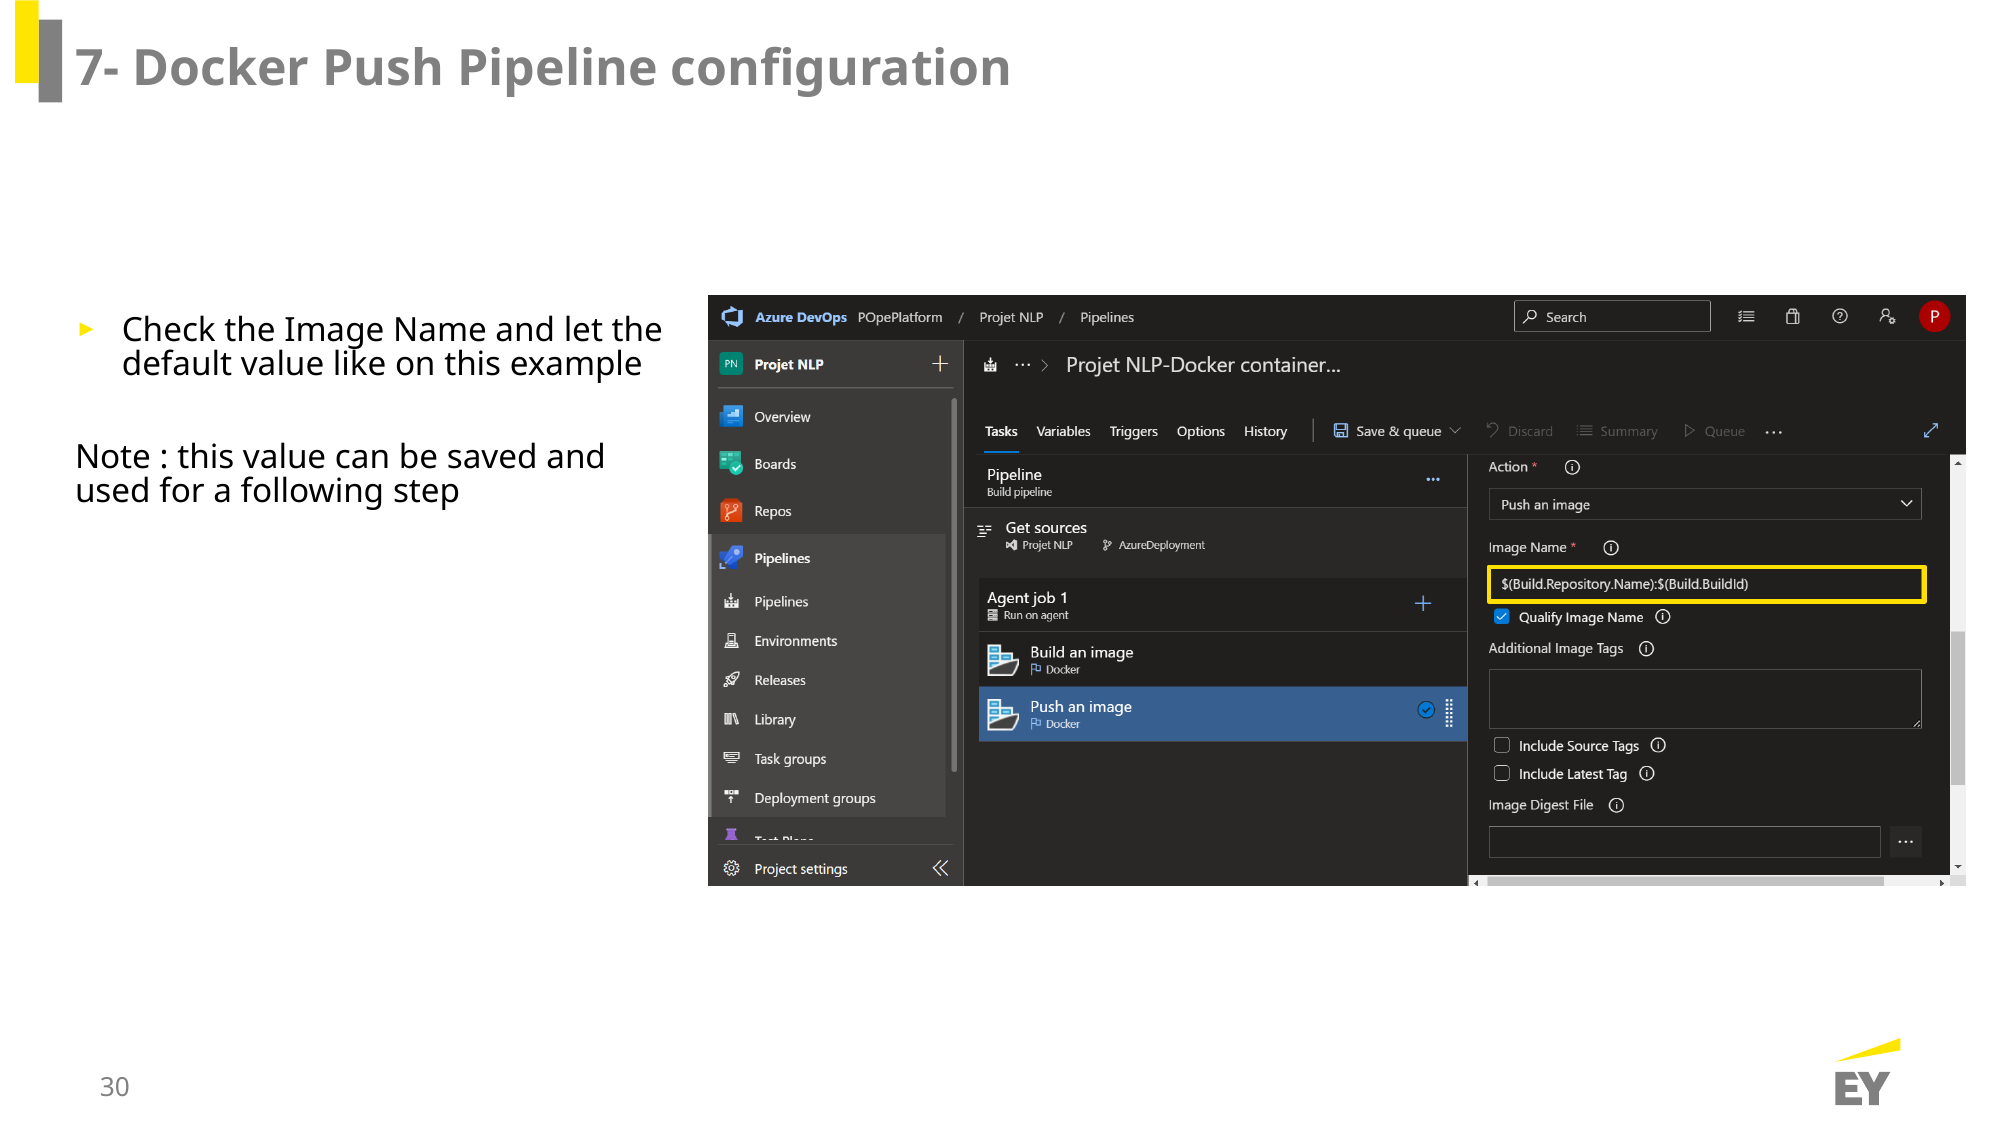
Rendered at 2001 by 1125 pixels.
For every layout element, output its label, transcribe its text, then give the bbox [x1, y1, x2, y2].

text_box [13, 0, 41, 85]
text_box Check the Image Name and let the default value like on this example Note : this value can be saved and used for a following step [74, 308, 683, 510]
picture [708, 294, 1966, 886]
text_box [37, 18, 64, 104]
title 7- Docker Push Pipeline configuration [75, 45, 1933, 103]
